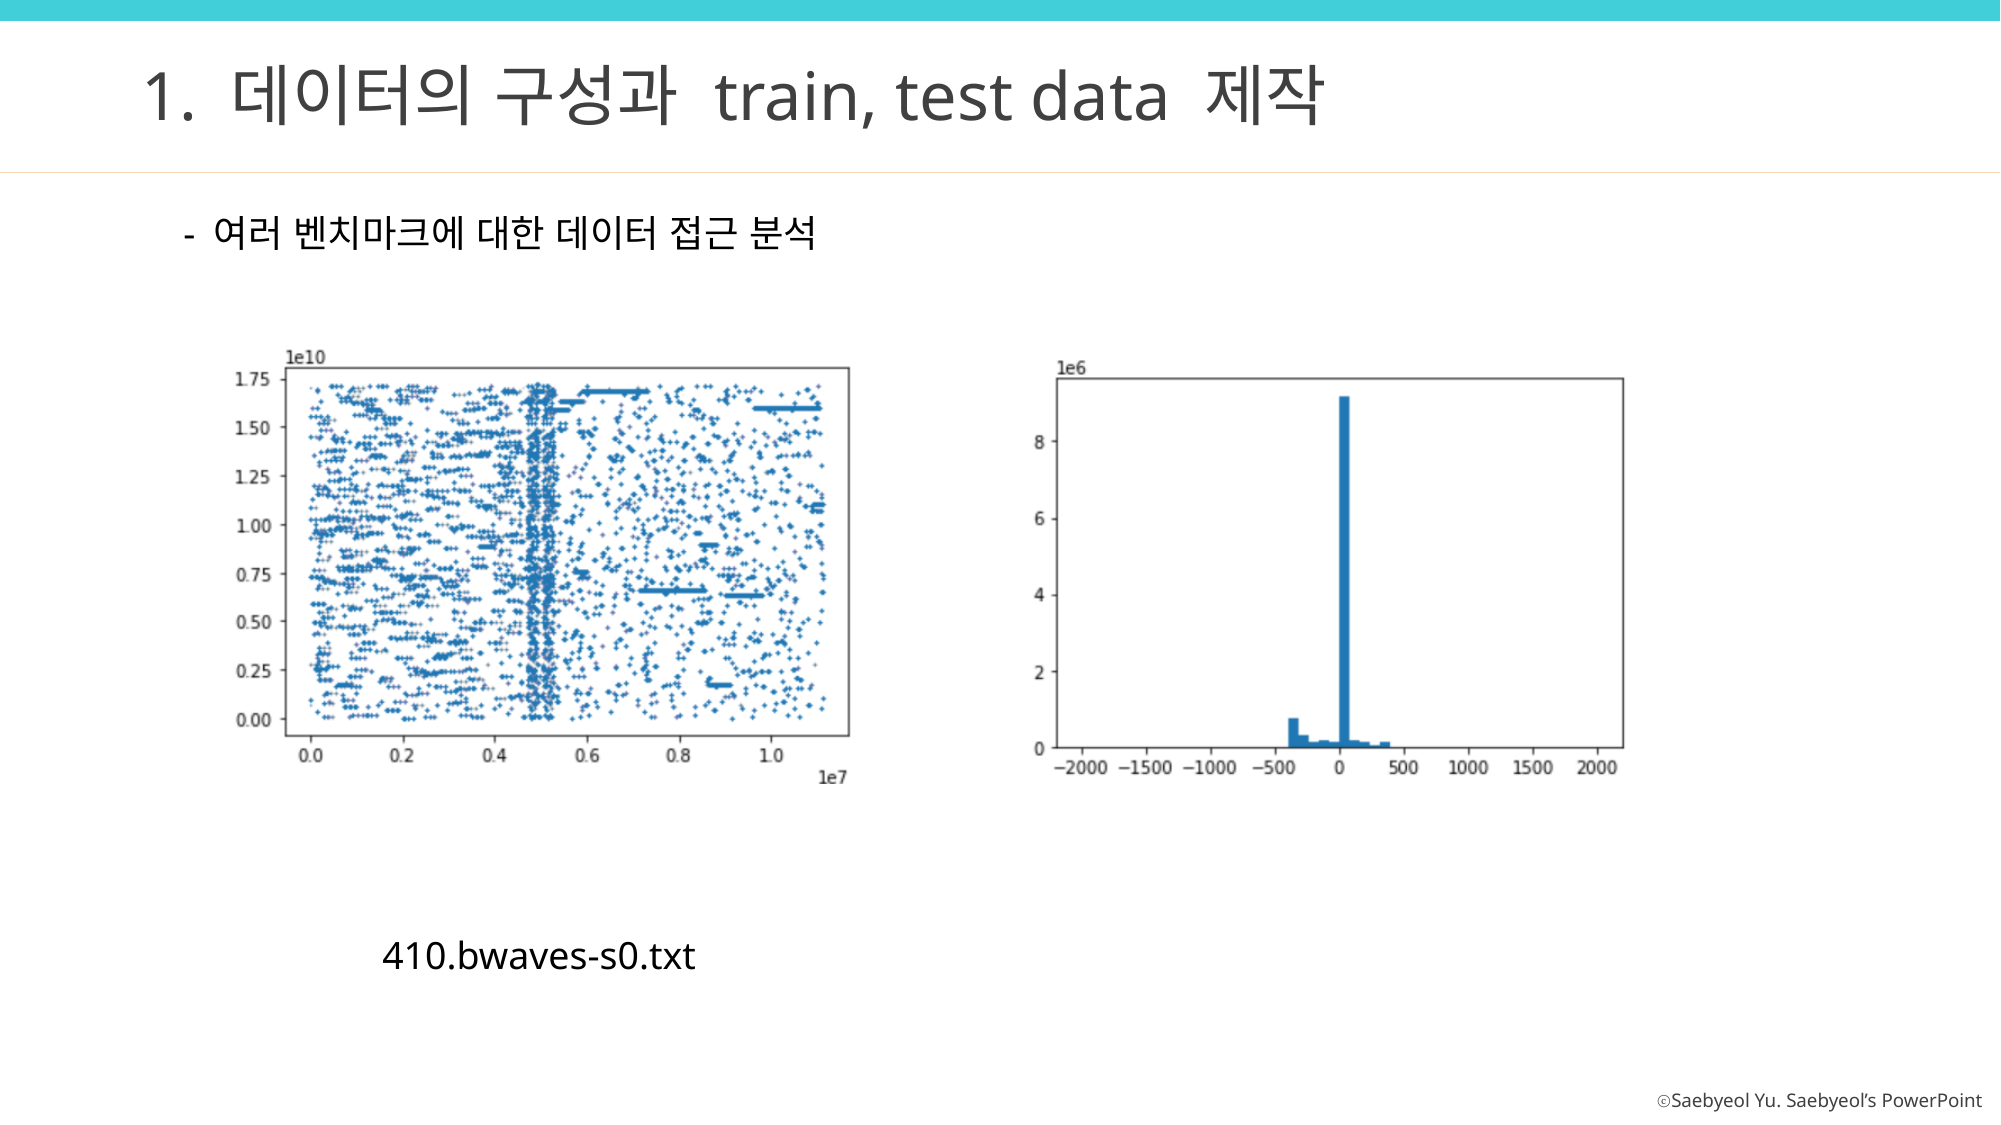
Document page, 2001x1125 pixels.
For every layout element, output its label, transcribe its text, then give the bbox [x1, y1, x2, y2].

text_box - 여러 벤치마크에 대한 데이터 접근 분석 [168, 203, 915, 263]
text_box 1. 데이터의 구성과 train, test data 제작 [126, 46, 1342, 142]
picture [1021, 356, 1633, 784]
text_box 410.bwaves-s0.txt [367, 924, 770, 985]
text_box [0, 0, 2000, 22]
picture [225, 340, 857, 784]
